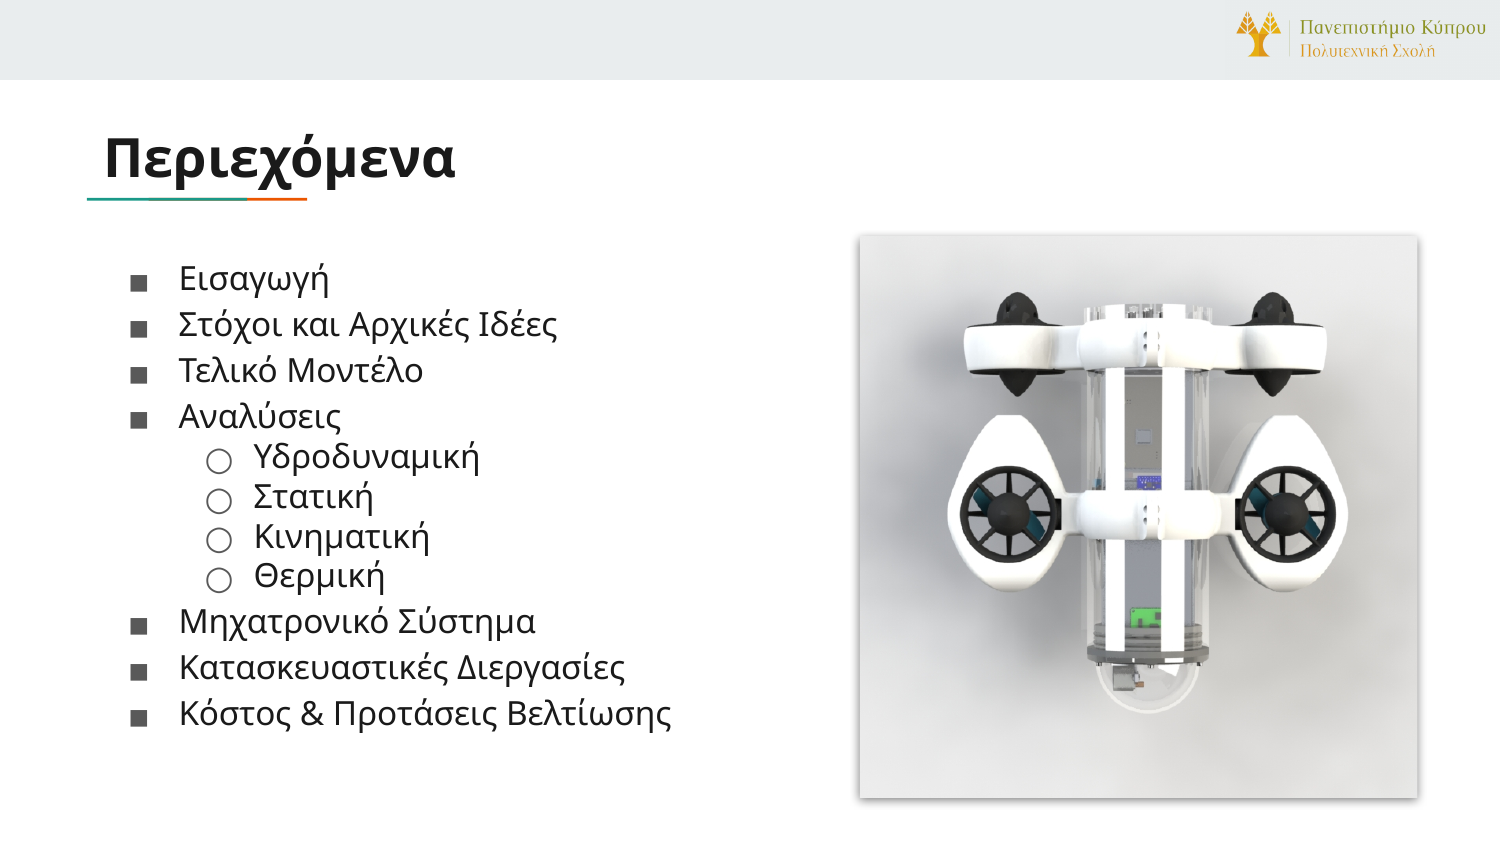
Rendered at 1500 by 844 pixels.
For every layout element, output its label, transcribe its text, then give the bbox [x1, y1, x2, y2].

picture [859, 236, 1418, 798]
list Εισαγωγή Στόχοι και Αρχικές Ιδέες Τελικό Μοντέλο Αναλύσεις Υδροδυναμική Στατική Κινηματική Θερμική Μηχατρονικό Σύστημα Κατασκευαστικές Διεργασίες Κόστος & Προτάσεις Βελτίωσης [88, 236, 750, 798]
picture [1224, 0, 1500, 80]
title Περιεχόμενα [88, 108, 1350, 197]
